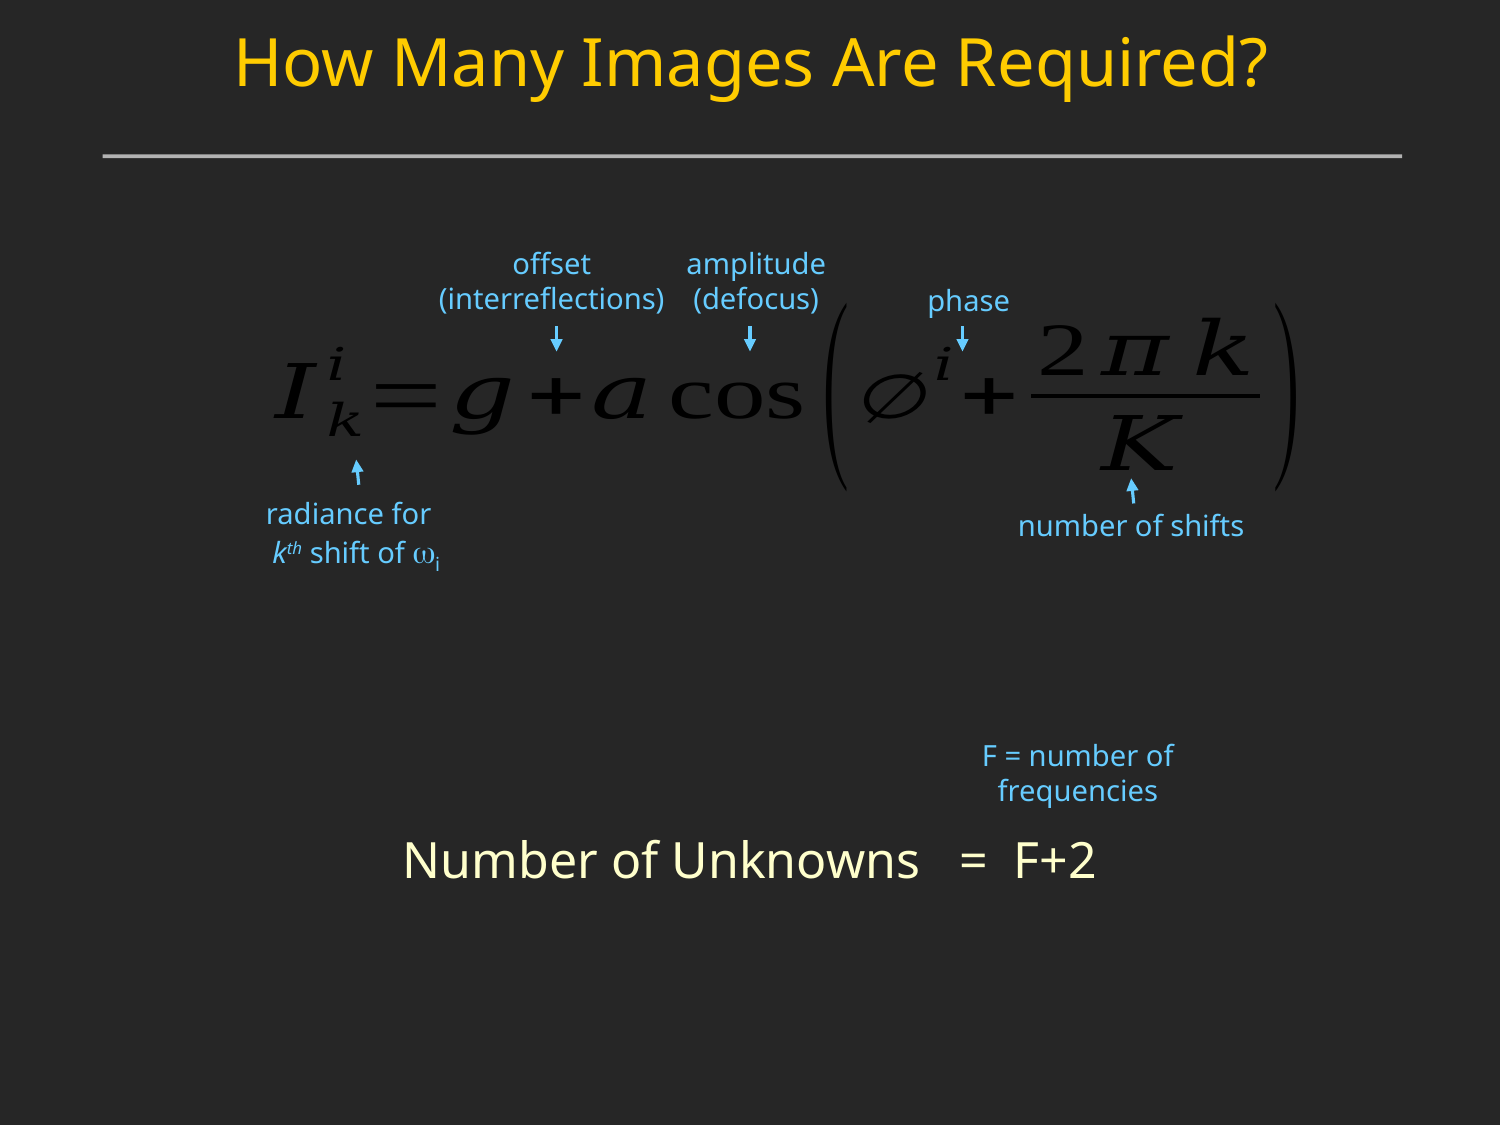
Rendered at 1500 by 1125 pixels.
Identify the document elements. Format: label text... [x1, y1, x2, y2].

text_box radiance for kth shift of wi [225, 487, 488, 625]
text_box How Many Images Are Required? [46, 12, 1457, 150]
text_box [1130, 478, 1135, 504]
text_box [356, 459, 360, 485]
text_box number of shifts [999, 499, 1263, 638]
text_box Number of Unknowns = F+2 [0, 790, 1500, 925]
text_box amplitude (defocus) [624, 237, 888, 375]
text_box offset (interreflections) [391, 237, 624, 375]
text_box phase [837, 274, 1100, 327]
text_box F = number of frequencies [946, 729, 1210, 867]
